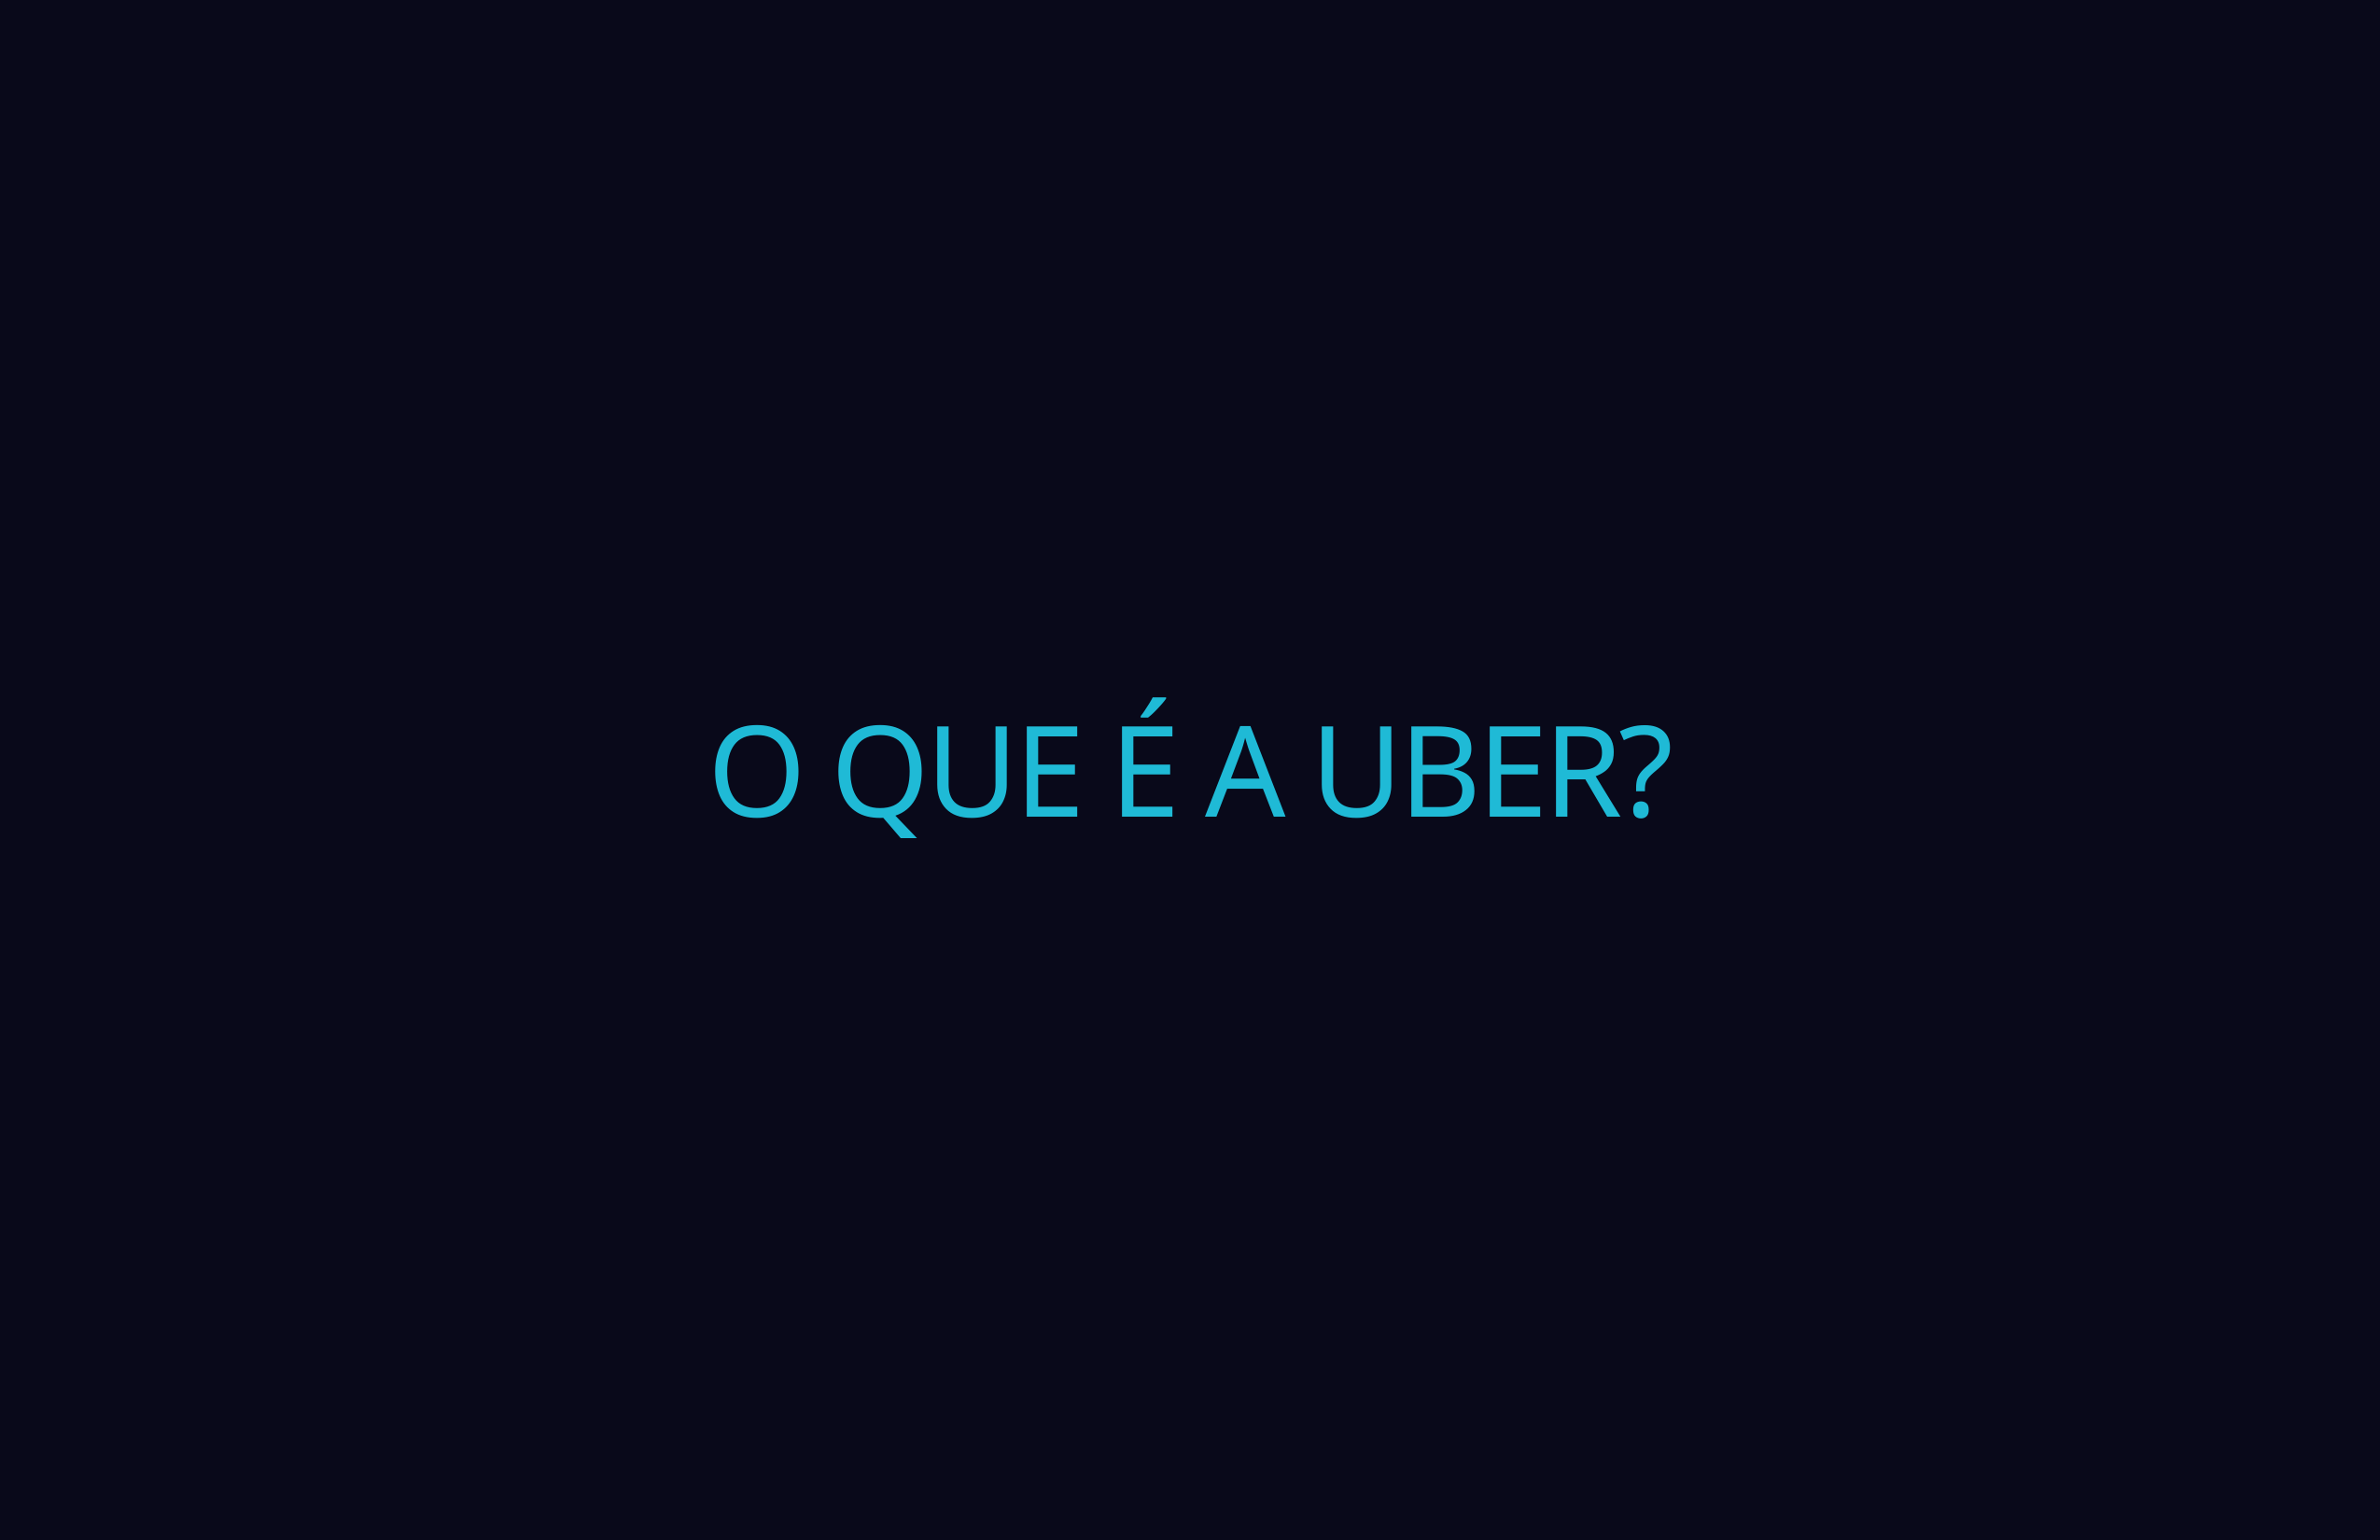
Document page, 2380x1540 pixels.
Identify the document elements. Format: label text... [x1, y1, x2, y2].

list O QUE É a uber? [317, 310, 2065, 1223]
